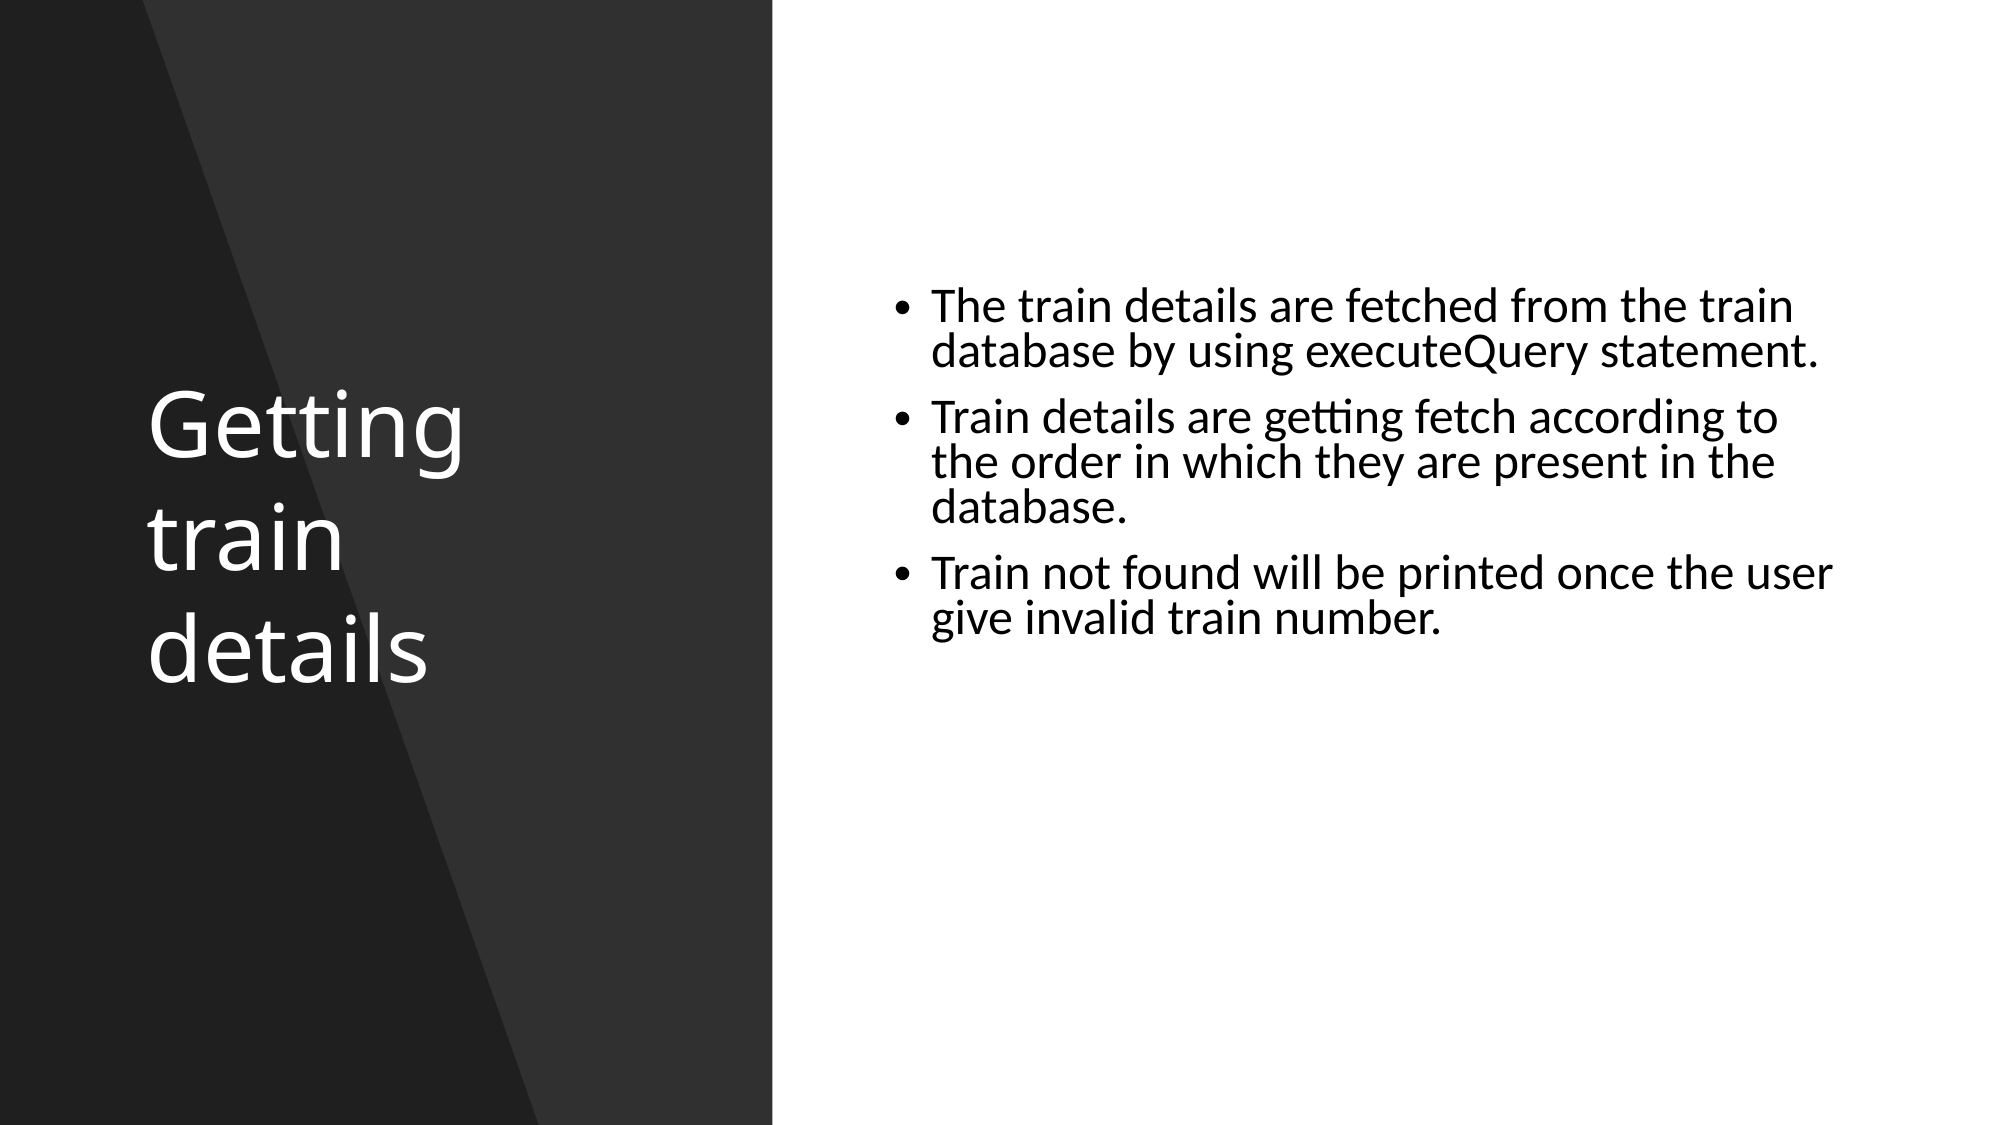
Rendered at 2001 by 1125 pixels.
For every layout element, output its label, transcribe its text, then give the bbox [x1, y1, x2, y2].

text_box [773, 0, 2000, 1125]
text_box [0, 0, 539, 1125]
text_box The train details are fetched from the train database by using executeQuery statement. Train details are getting fetch according to the order in which they are present in the database. Train not found will be printed once the user give invalid train number. [878, 104, 1868, 968]
text_box [143, 0, 773, 1125]
text_box Getting train details [131, 104, 671, 968]
